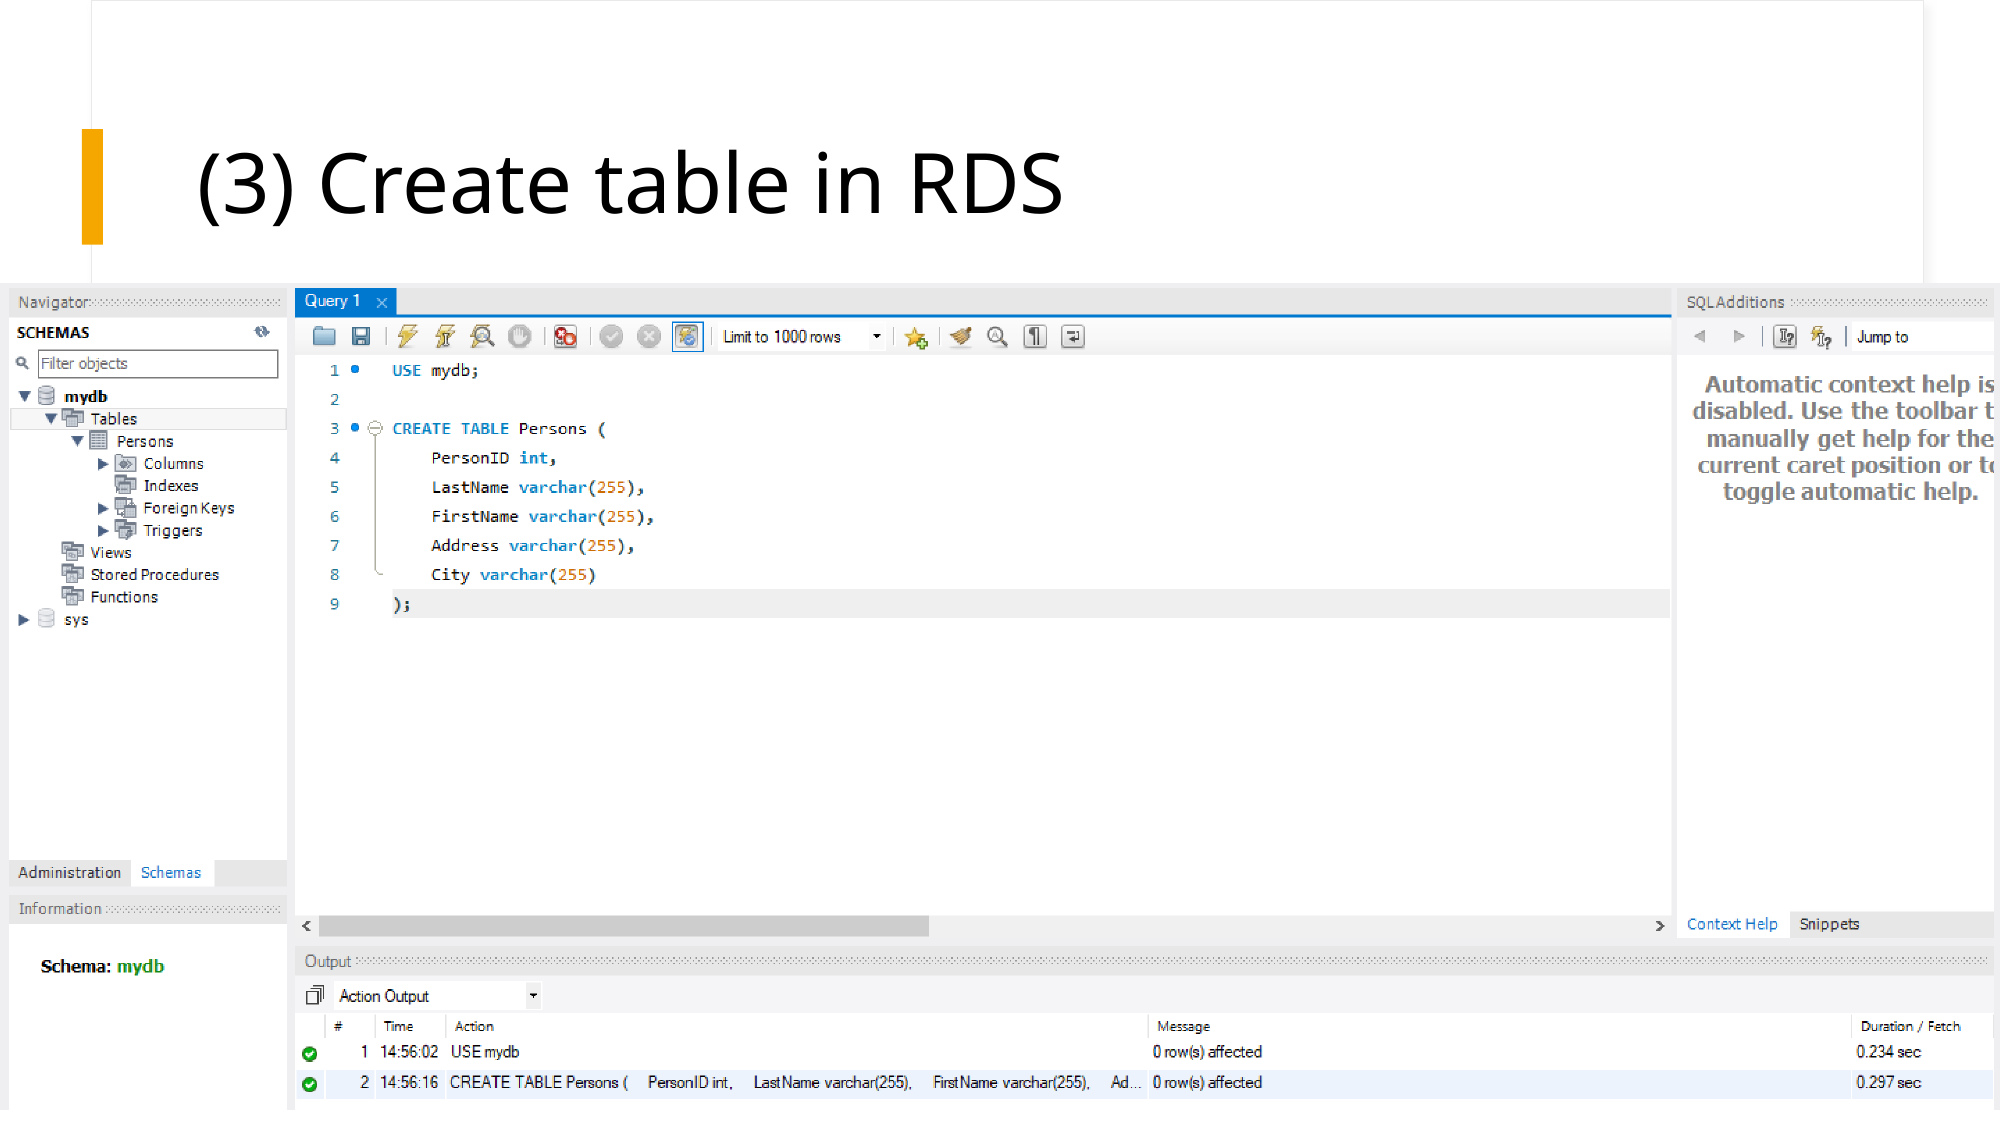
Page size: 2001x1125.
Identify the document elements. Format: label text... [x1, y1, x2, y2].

picture [0, 283, 2000, 1110]
title (3) Create table in RDS [183, 90, 1851, 283]
